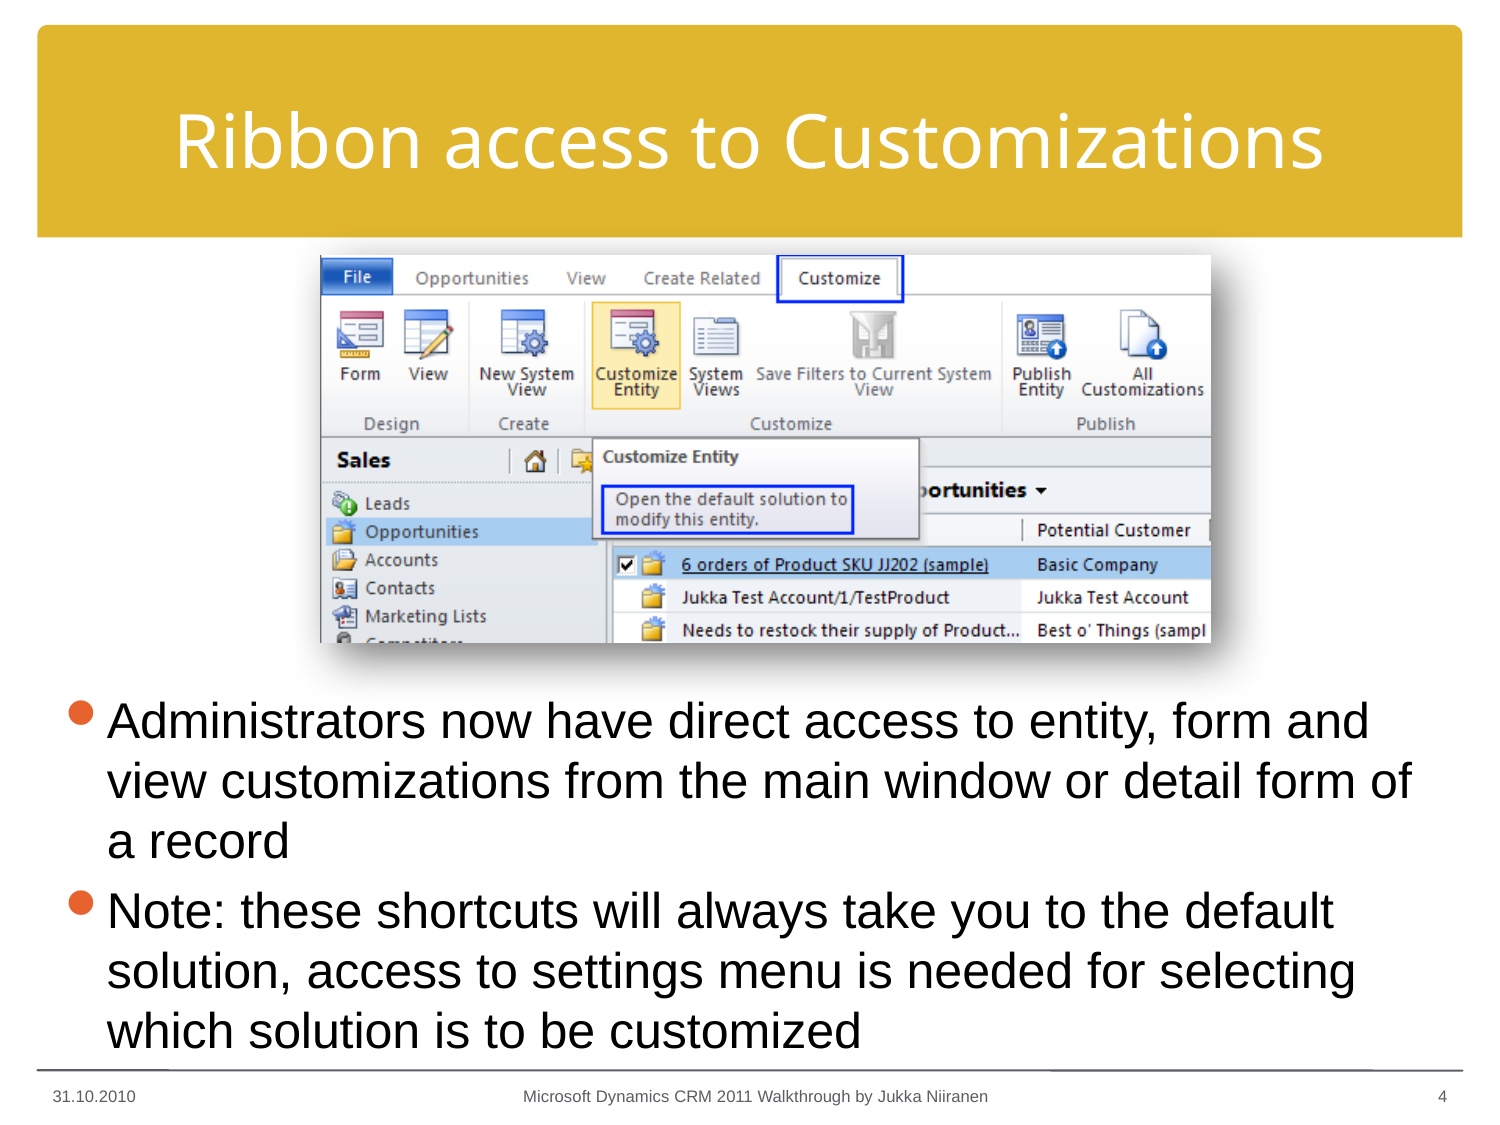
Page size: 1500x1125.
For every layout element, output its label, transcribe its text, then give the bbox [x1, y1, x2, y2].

slide_number 4 [1112, 1069, 1463, 1123]
picture [319, 255, 1211, 644]
list Administrators now have direct access to entity, form and view customizations from the main window or detail form of a record Note: these shortcuts will always take you to the default solution, access to settings menu is needed for selecting which solution is to be customized [50, 680, 1450, 1071]
title Ribbon access to Customizations [50, 45, 1450, 233]
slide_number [37, 1069, 388, 1123]
footer Microsoft Dynamics CRM 2011 Walkthrough by Jukka Niiranen [474, 1069, 1038, 1123]
